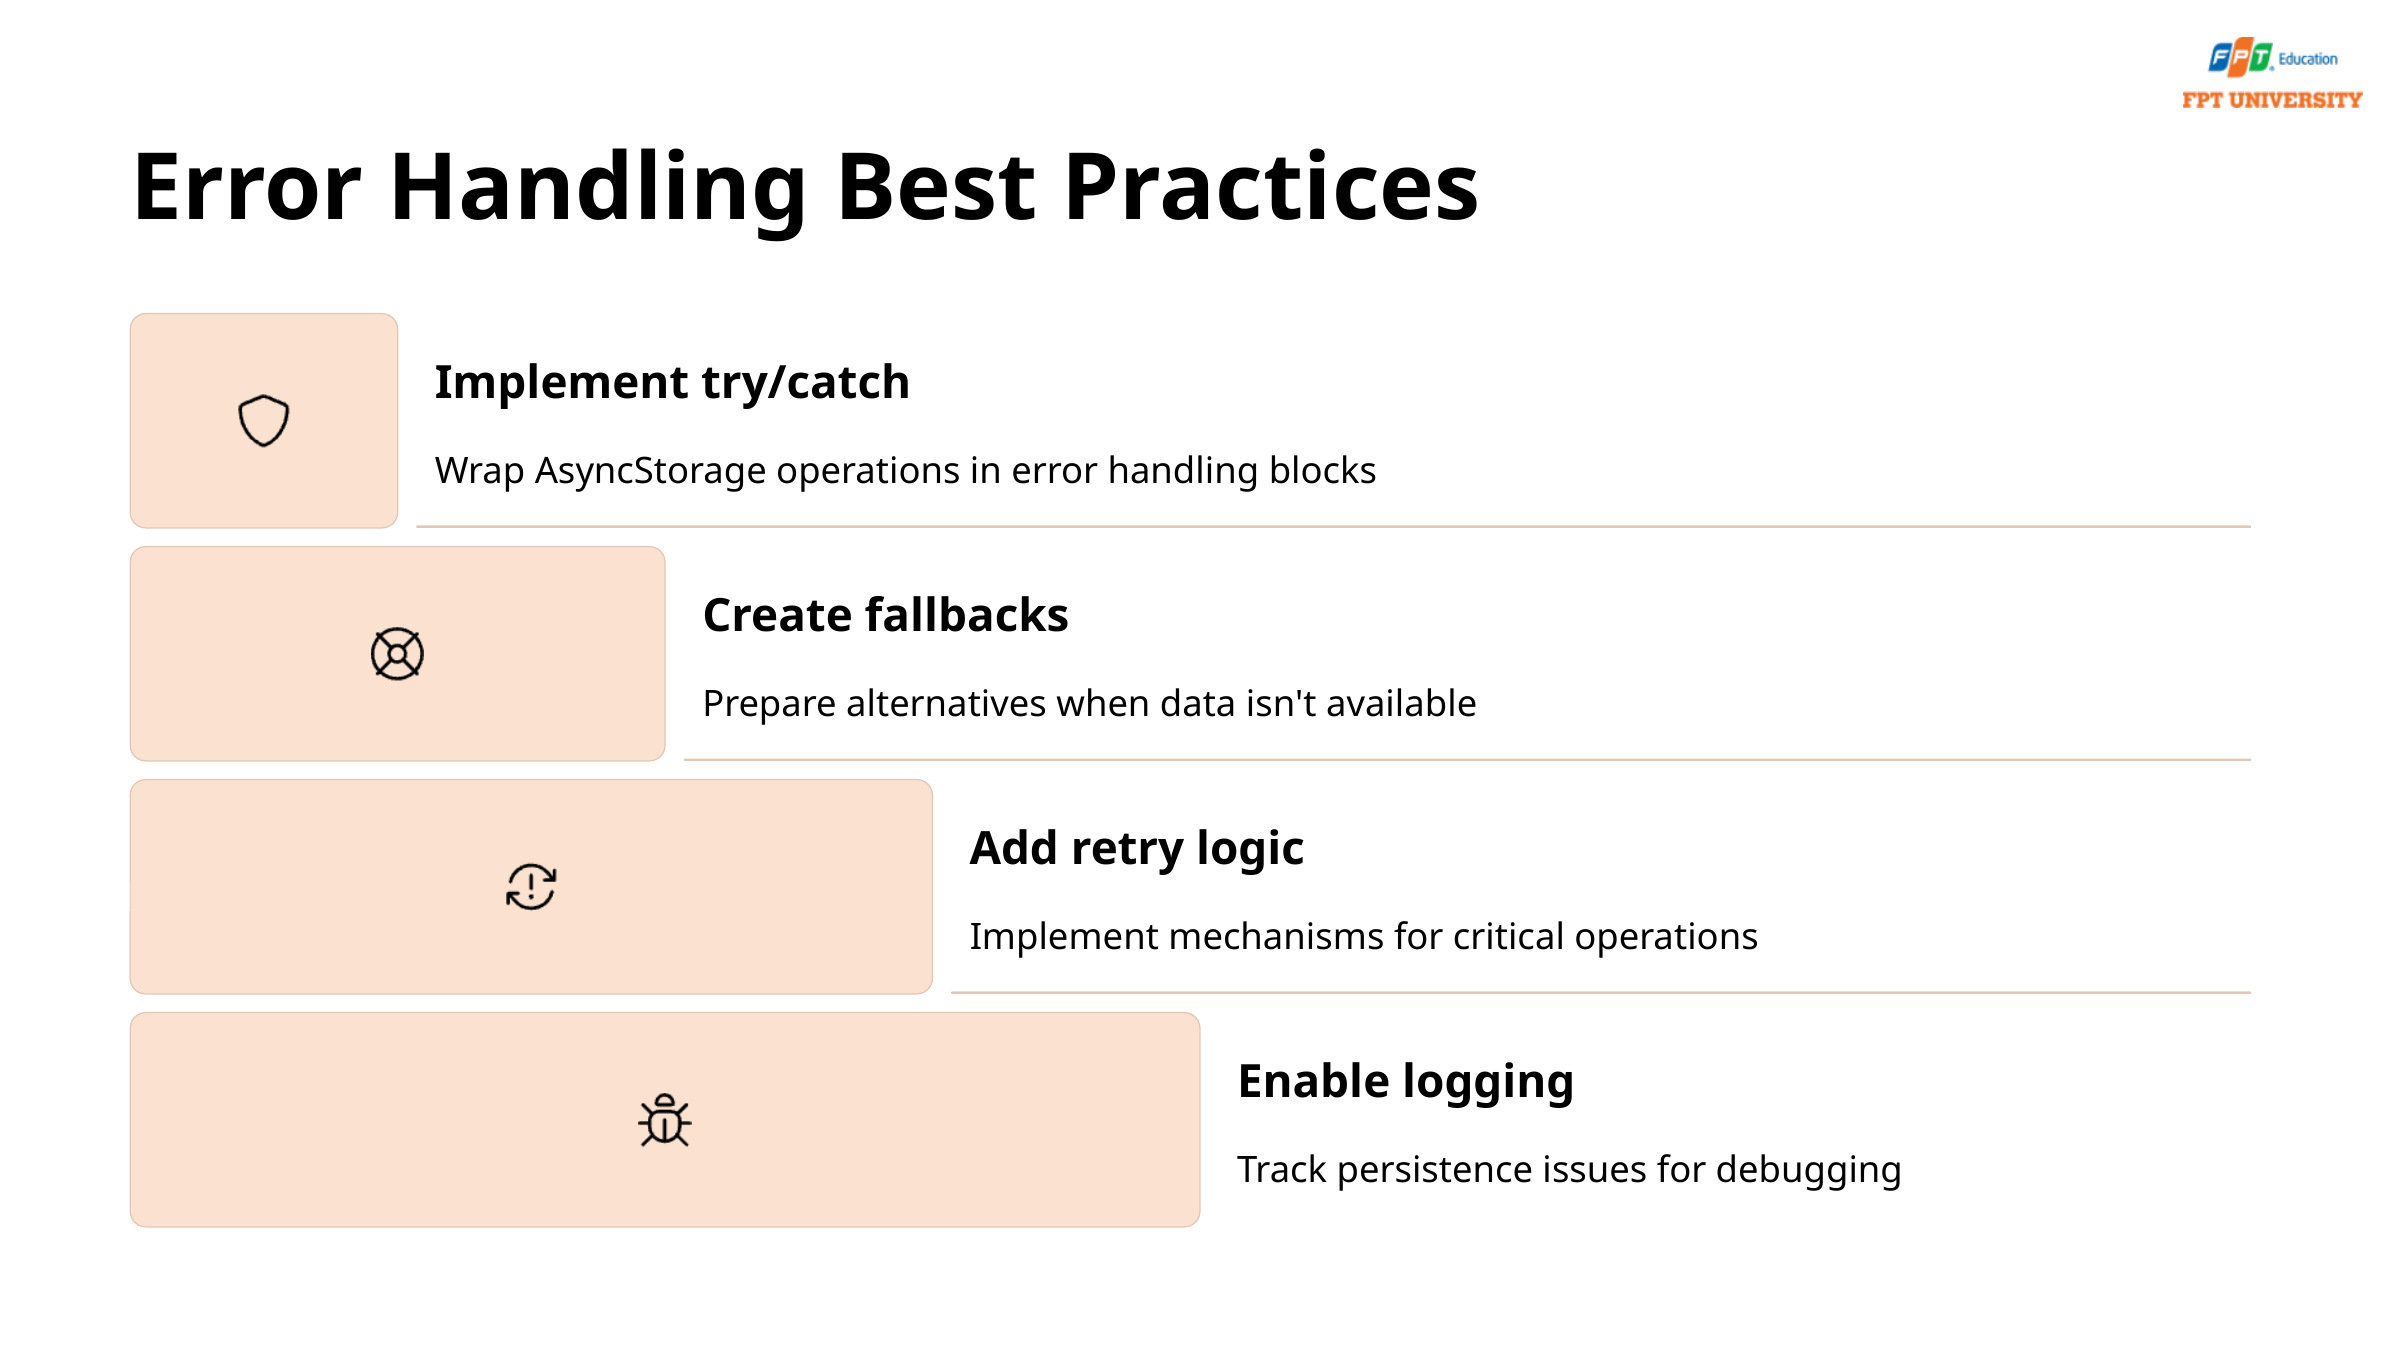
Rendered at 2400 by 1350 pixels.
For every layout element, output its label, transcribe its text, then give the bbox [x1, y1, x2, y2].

text_box Wrap AsyncStorage operations in error handling blocks [434, 431, 1407, 491]
text_box Implement try/catch [434, 350, 900, 409]
text_box Add retry logic [969, 816, 1435, 875]
picture [505, 854, 558, 920]
text_box Create fallbacks [702, 583, 1168, 642]
text_box Error Handling Best Practices [130, 122, 1460, 240]
text_box Implement mechanisms for critical operations [969, 897, 1771, 957]
text_box Track persistence issues for debugging [1237, 1130, 1932, 1190]
text_box [130, 546, 666, 761]
text_box Enable logging [1237, 1049, 1703, 1108]
text_box [130, 313, 398, 528]
picture [371, 621, 424, 687]
text_box [130, 779, 933, 994]
text_box Prepare alternatives when data isn't available [702, 664, 1498, 724]
text_box [130, 1012, 1201, 1227]
picture [237, 388, 291, 454]
picture [2182, 37, 2363, 108]
picture [638, 1087, 692, 1153]
